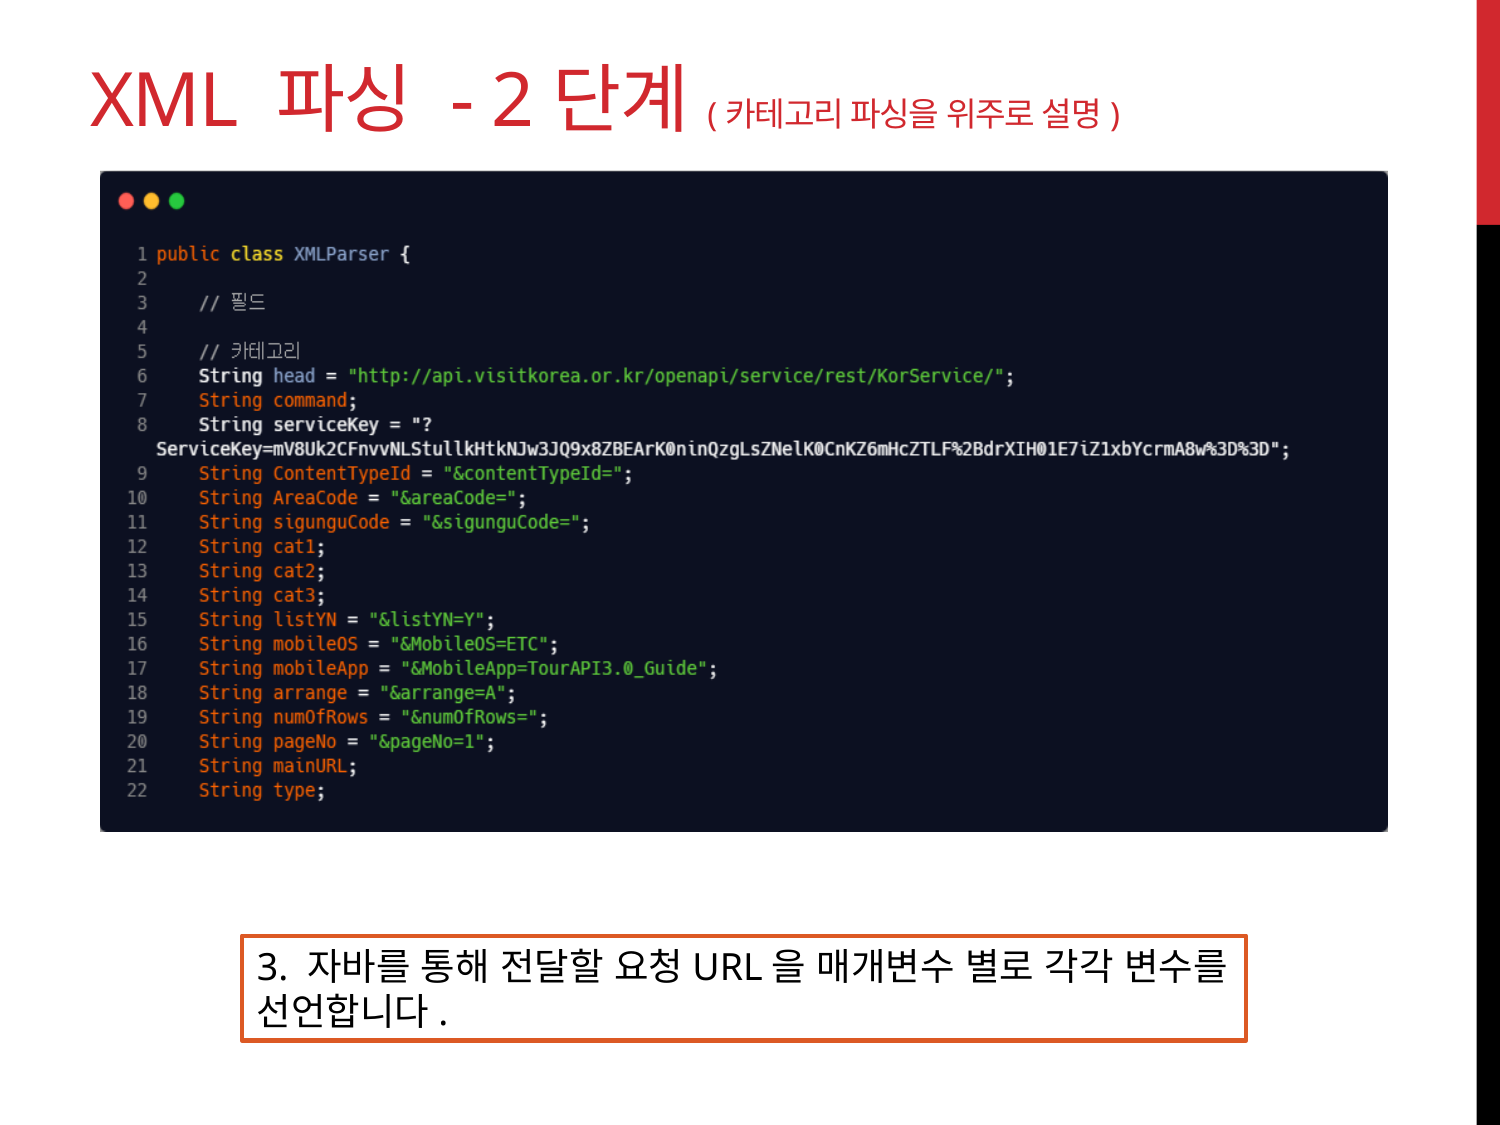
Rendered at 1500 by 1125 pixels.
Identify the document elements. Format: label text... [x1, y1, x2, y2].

picture [99, 170, 1389, 832]
title Xml 파싱 - 2단계(카테고리 파싱을 위주로 설명) [75, 25, 1341, 149]
text_box 3. 자바를 통해 전달할 요청URL을 매개변수 별로 각각 변수를 선언합니다. [240, 934, 1248, 1043]
